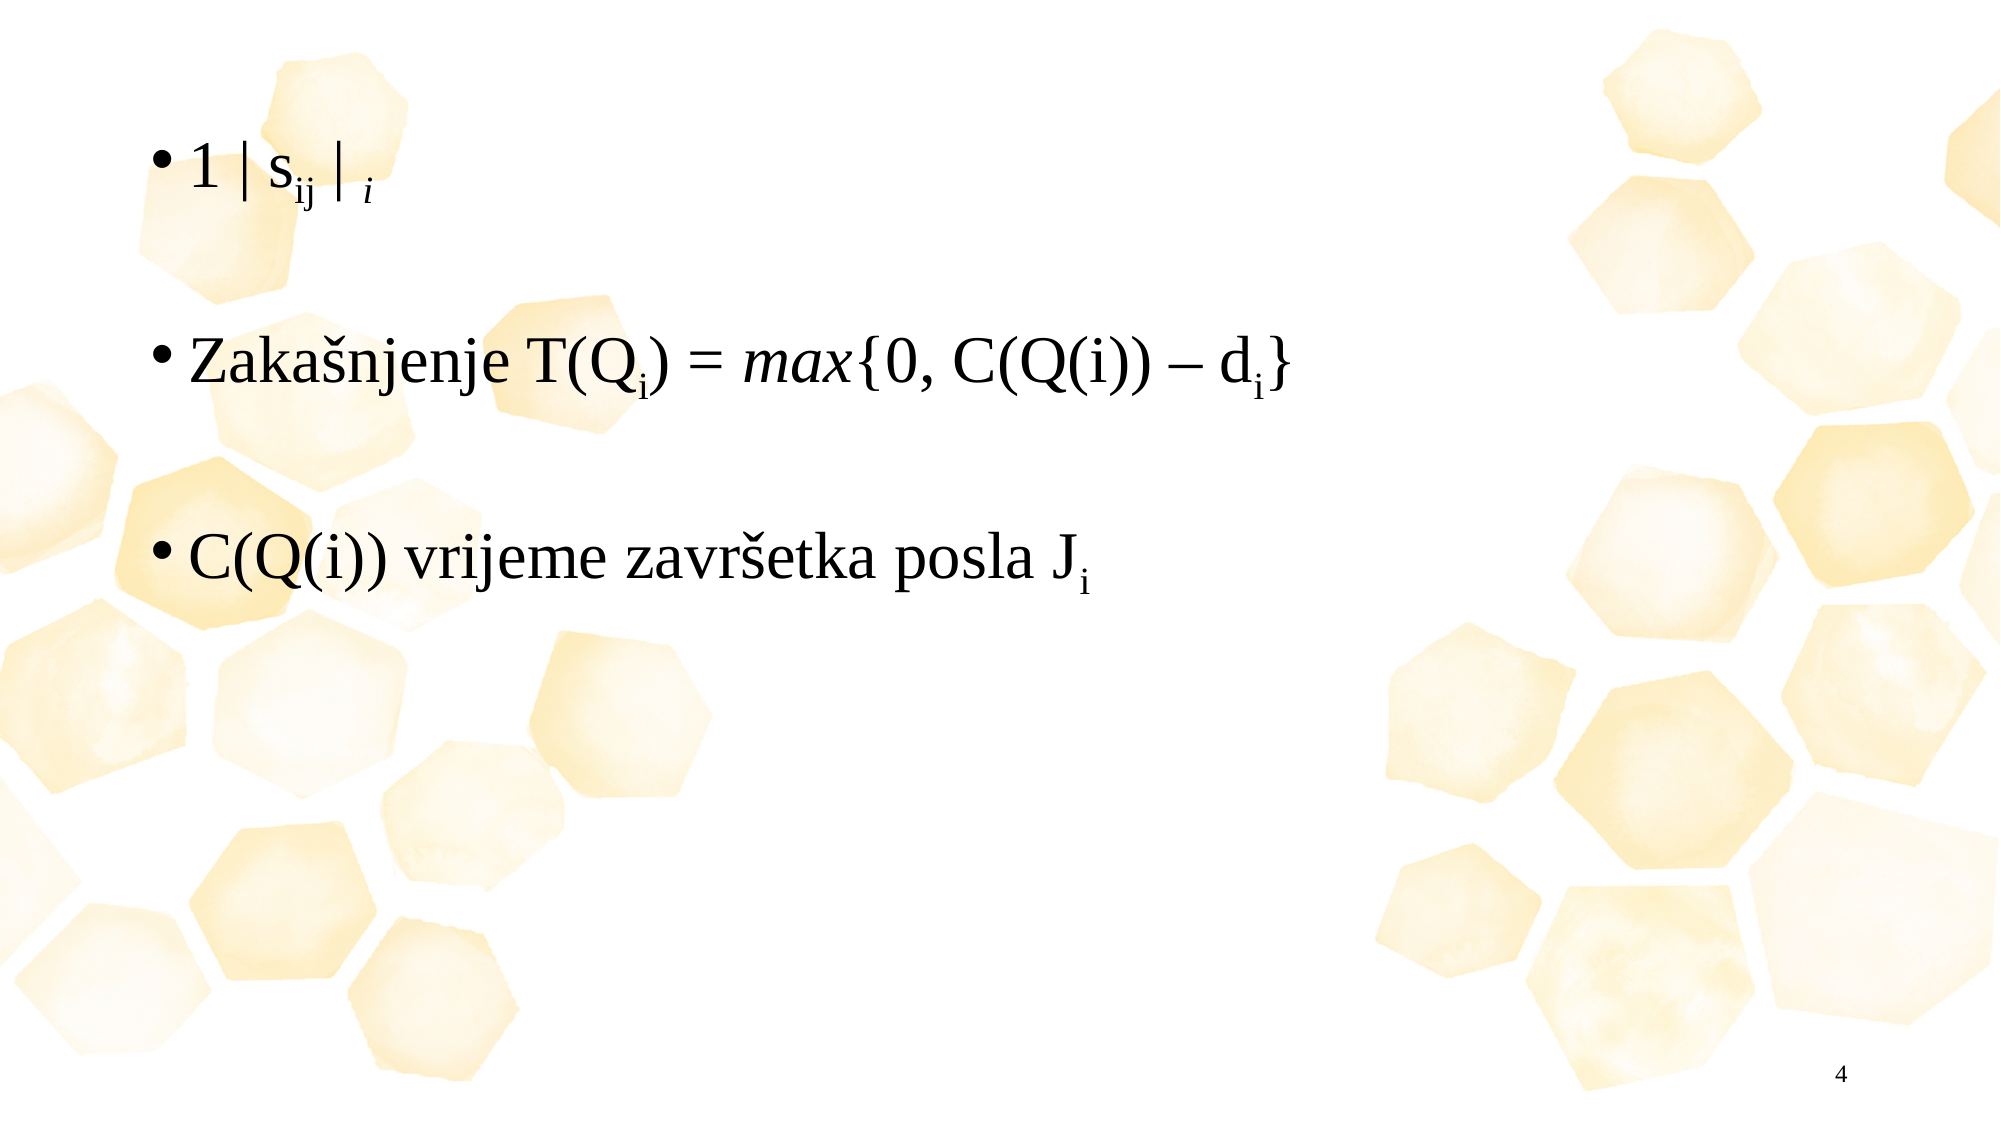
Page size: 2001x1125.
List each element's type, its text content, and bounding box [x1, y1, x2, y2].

slide_number 4 [1412, 1042, 1863, 1103]
